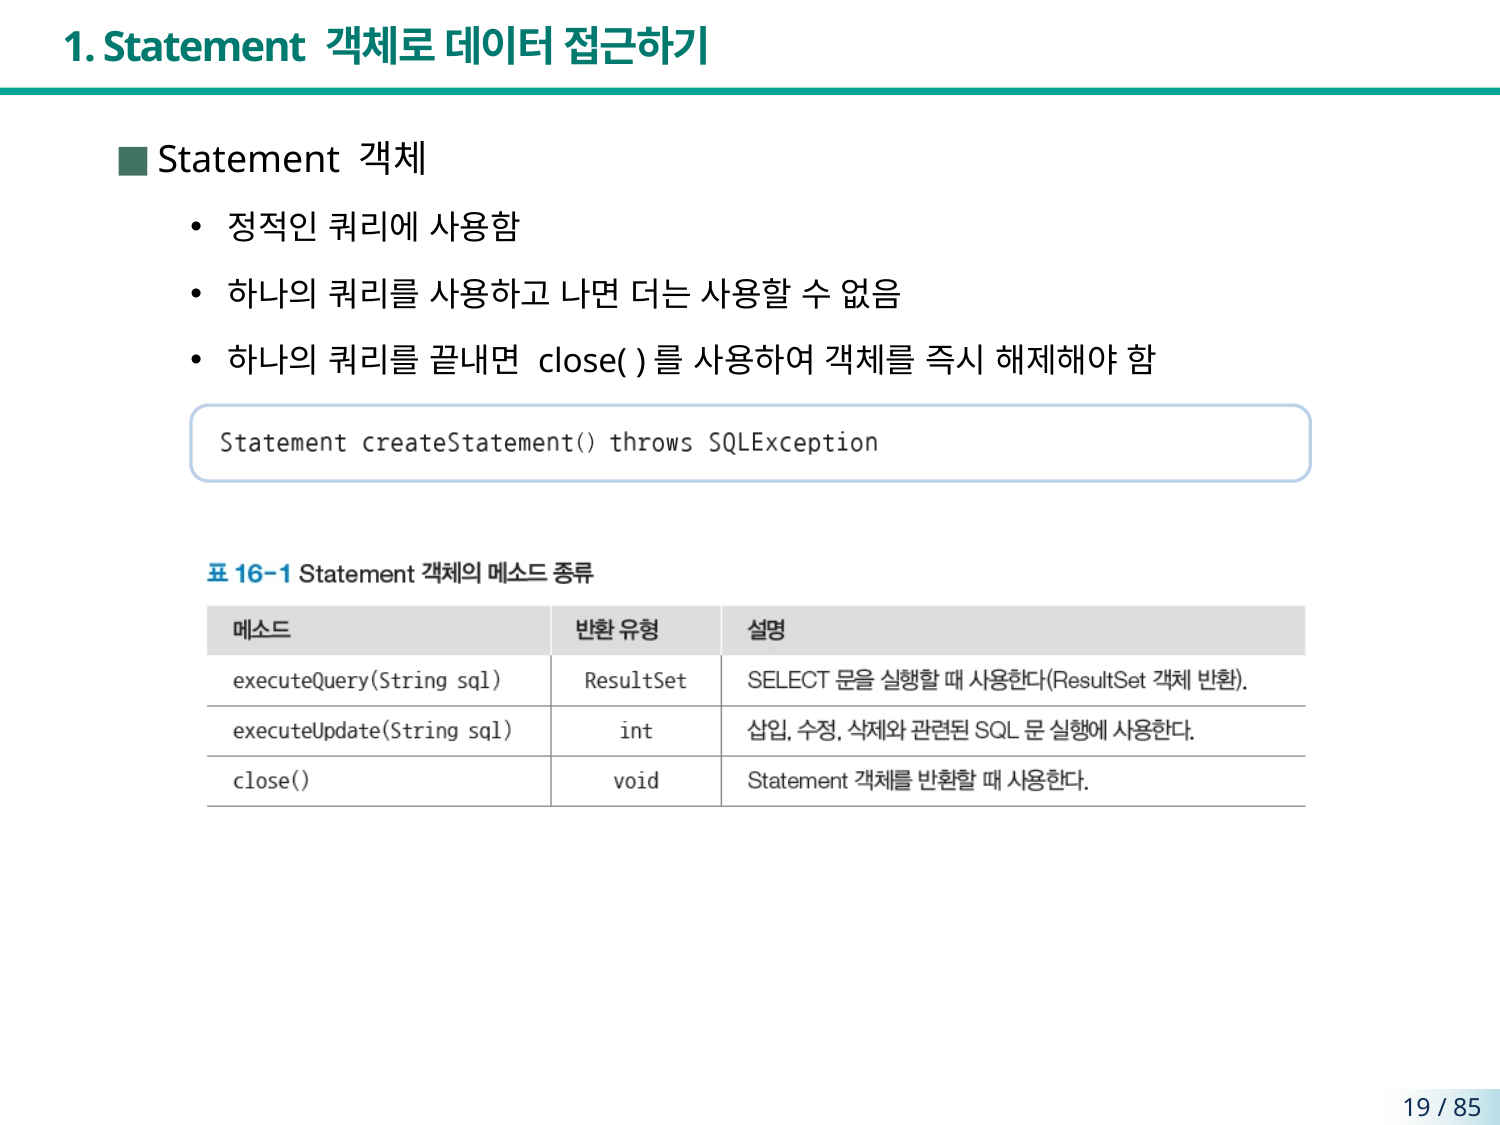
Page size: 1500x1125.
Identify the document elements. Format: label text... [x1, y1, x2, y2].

picture [186, 399, 1314, 486]
list Statement 객체 정적인 쿼리에 사용함 하나의 쿼리를 사용하고 나면 더는 사용할 수 없음 하나의 쿼리를 끝내면 close( )를 사용하여 객체를 즉시 해제해야 함 [100, 127, 1459, 1050]
picture [201, 554, 1311, 812]
title 1. Statement 객체로 데이터 접근하기 [47, 5, 1325, 84]
